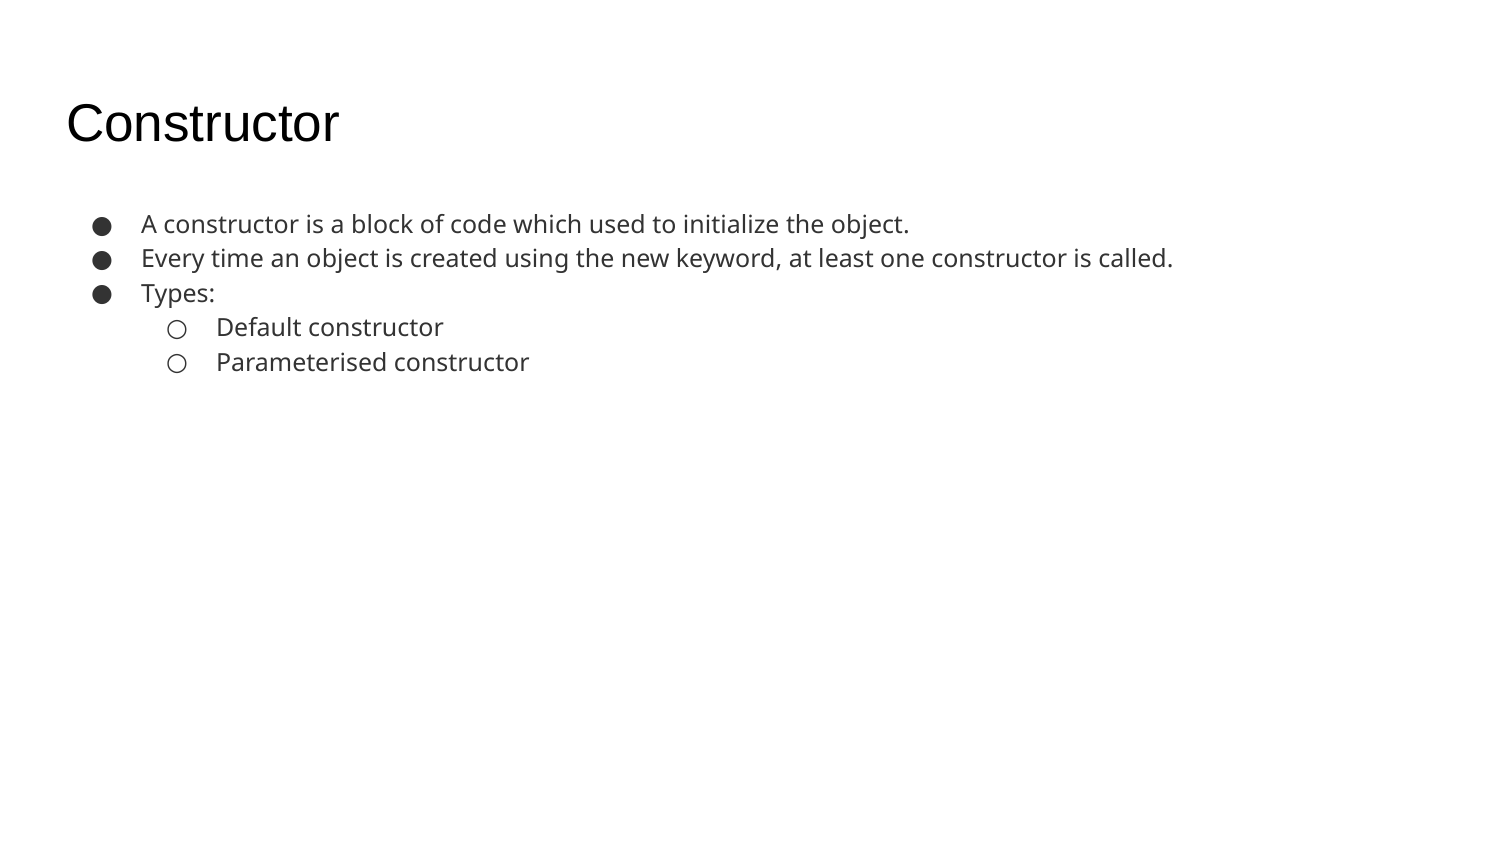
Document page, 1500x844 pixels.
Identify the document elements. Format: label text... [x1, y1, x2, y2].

list A constructor is a block of code which used to initialize the object. Every time an object is created using the new keyword, at least one constructor is called. Types: Default constructor Parameterised constructor [51, 189, 1449, 750]
title Constructor [51, 72, 1449, 167]
